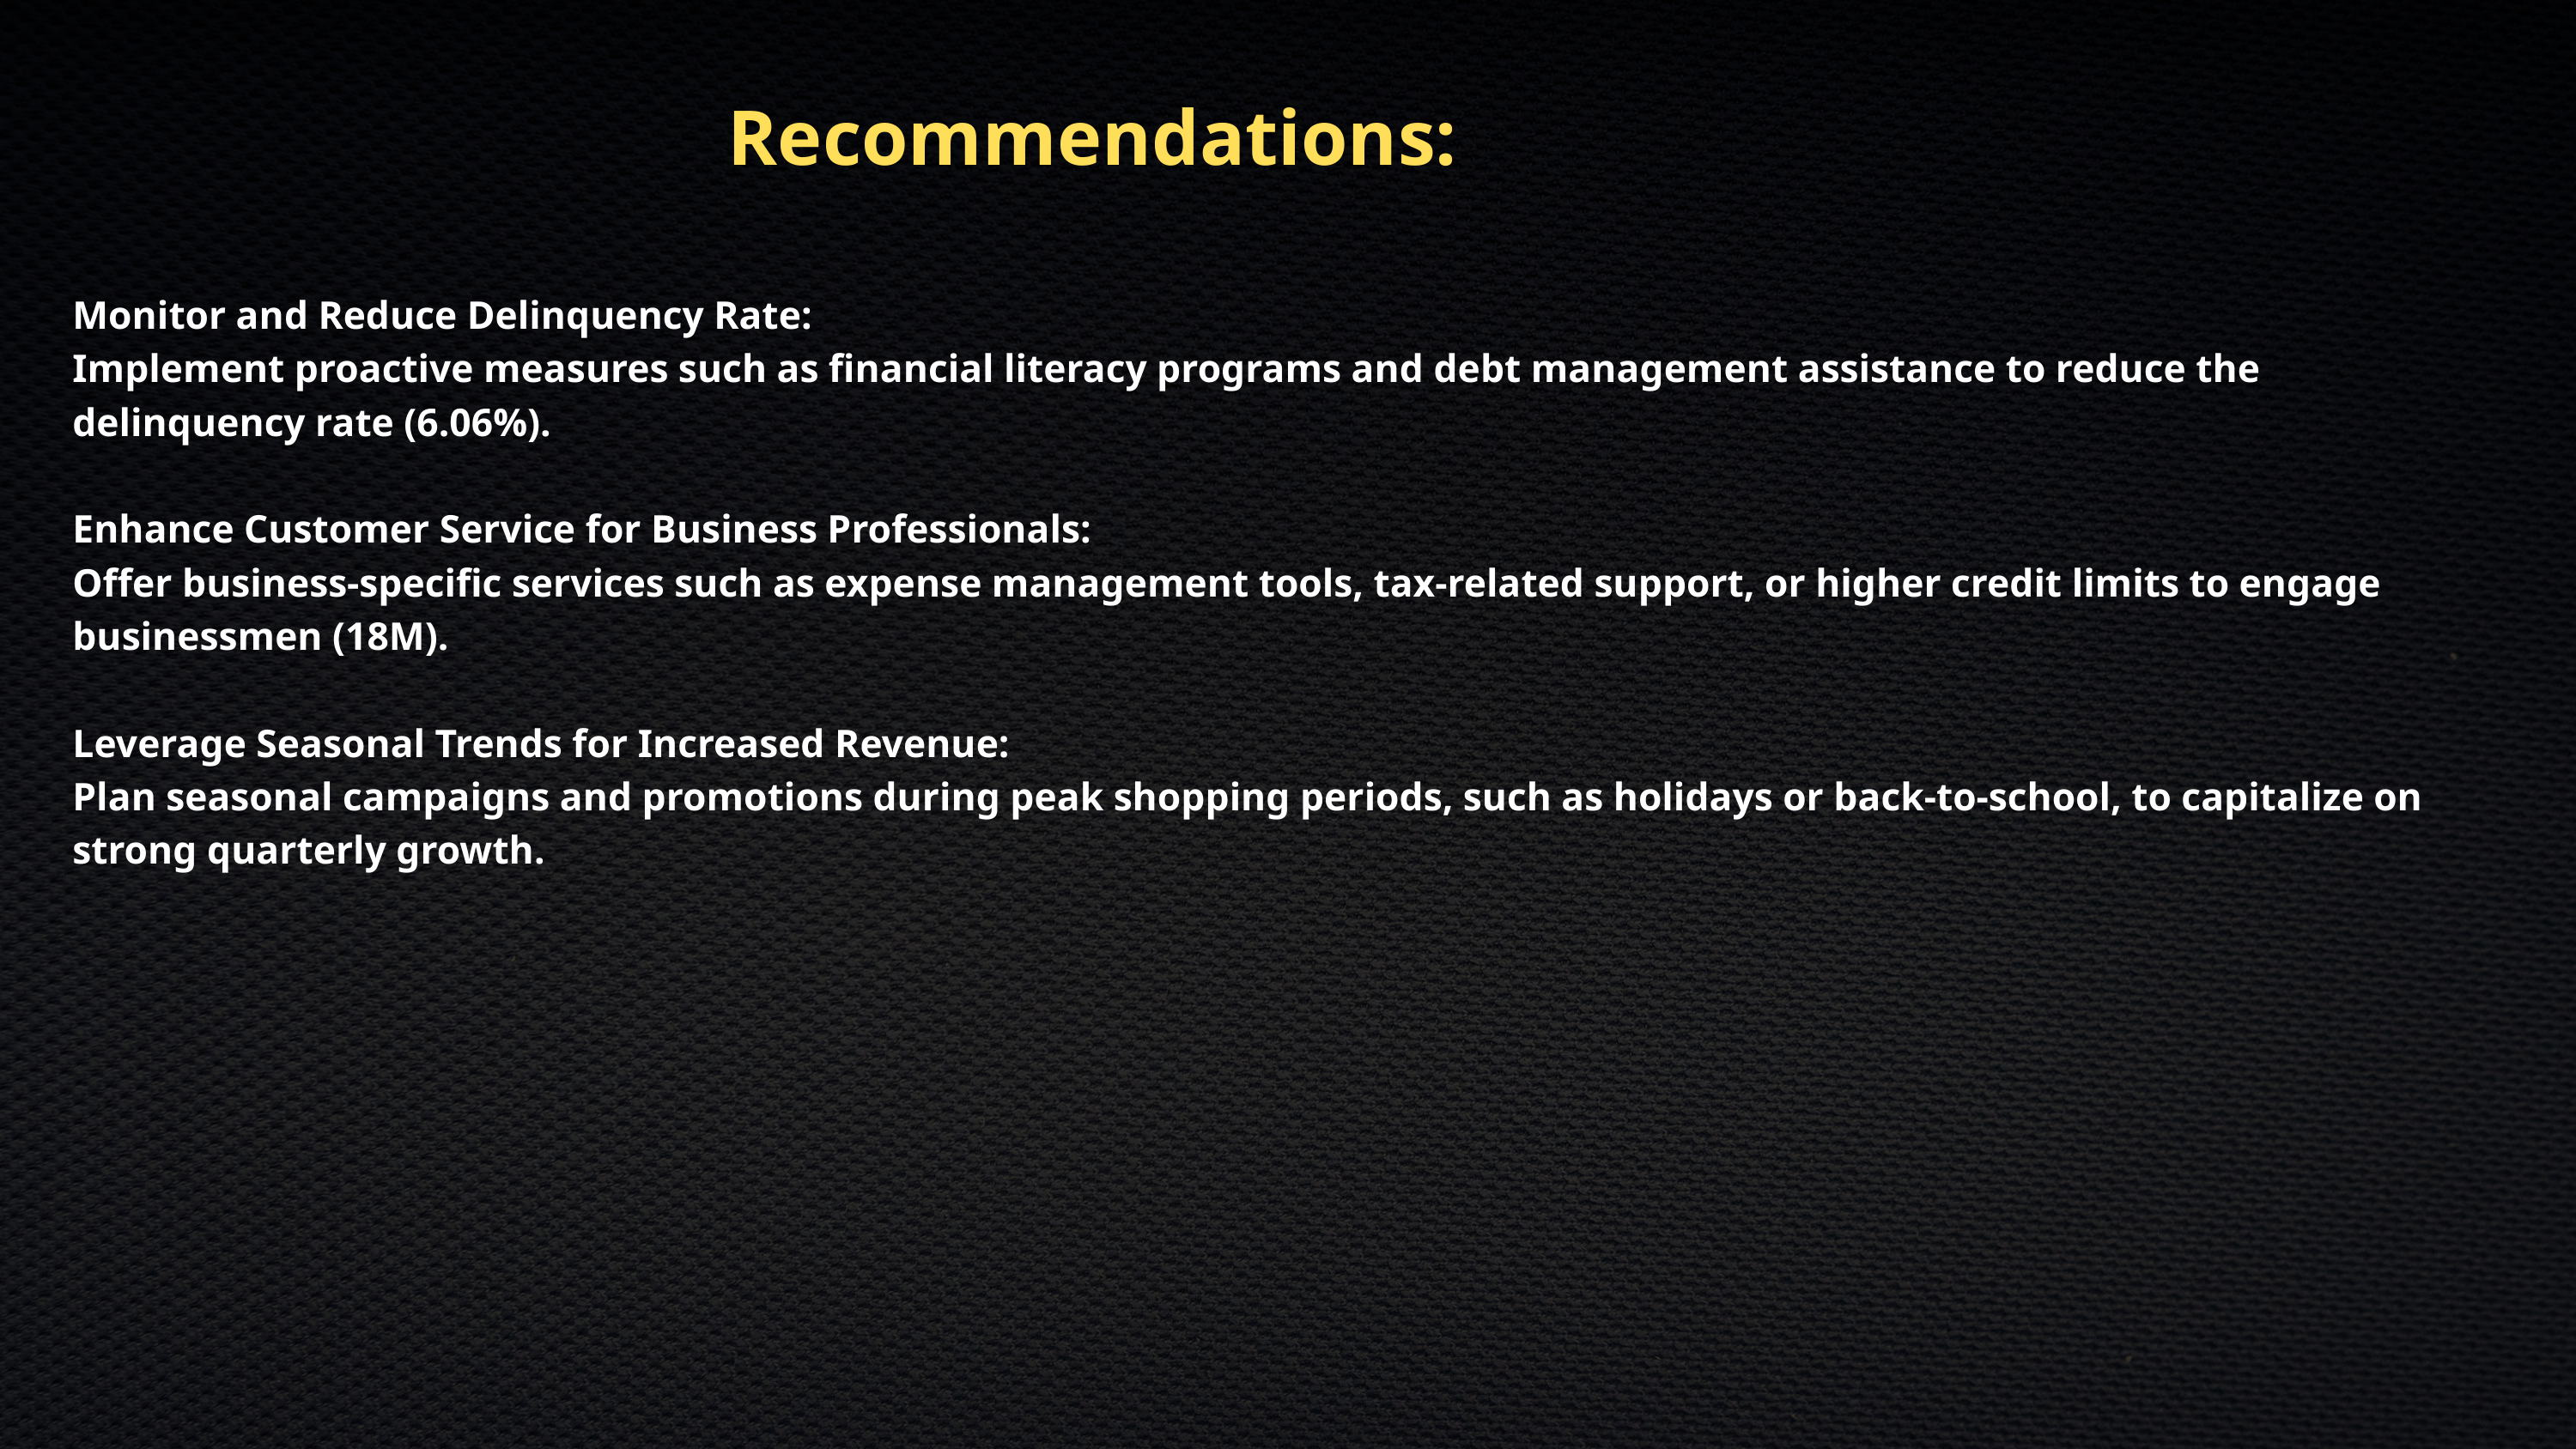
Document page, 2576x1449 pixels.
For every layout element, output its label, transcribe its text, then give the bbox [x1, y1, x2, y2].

text_box Monitor and Reduce Delinquency Rate: Implement proactive measures such as financial literacy programs and debt management assistance to reduce the delinquency rate (6.06%). Enhance Customer Service for Business Professionals: Offer business-specific services such as expense management tools, tax-related support, or higher credit limits to engage businessmen (18M). Leverage Seasonal Trends for Increased Revenue: Plan seasonal campaigns and promotions during peak shopping periods, such as holidays or back-to-school, to capitalize on strong quarterly growth. [72, 283, 2504, 872]
text_box Recommendations: [144, 74, 2041, 283]
text_box [0, 0, 2576, 1449]
